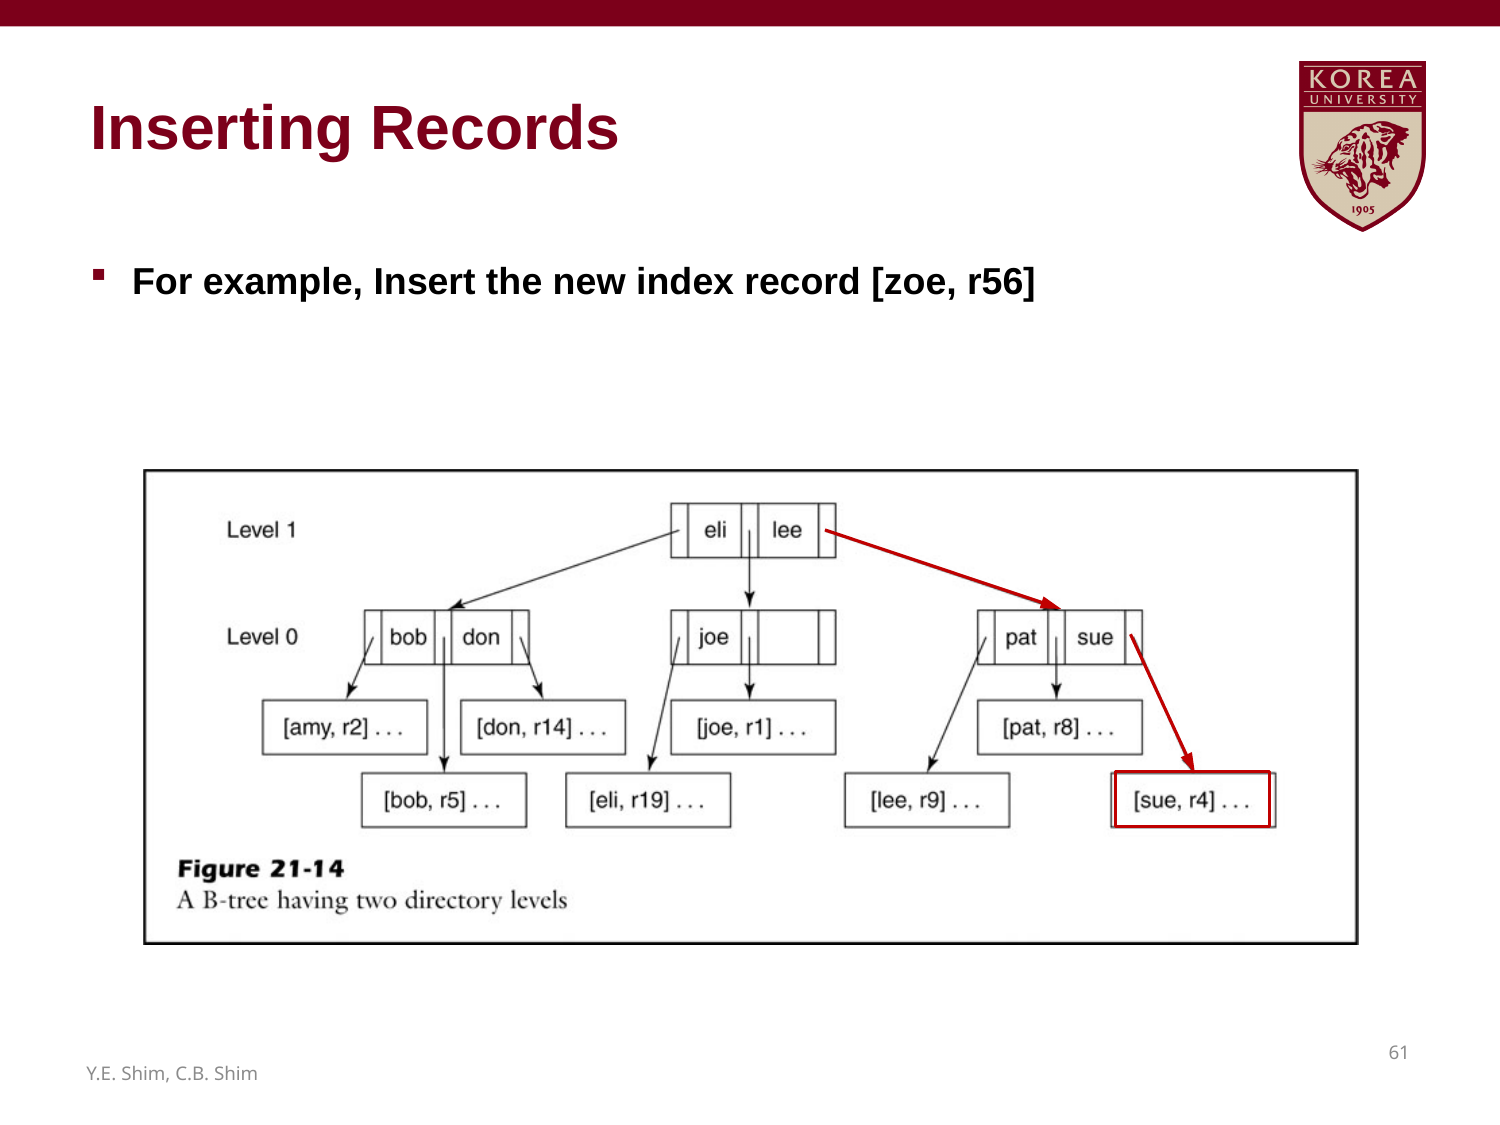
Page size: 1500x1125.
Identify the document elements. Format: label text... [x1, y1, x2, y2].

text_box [824, 529, 1062, 610]
slide_number 60 [1074, 1023, 1425, 1084]
title Inserting Records [75, 30, 1425, 219]
list For example, Insert the new index record [zoe, r56] [75, 243, 1425, 986]
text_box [1130, 633, 1196, 774]
picture [143, 469, 1360, 945]
picture [1299, 61, 1426, 232]
